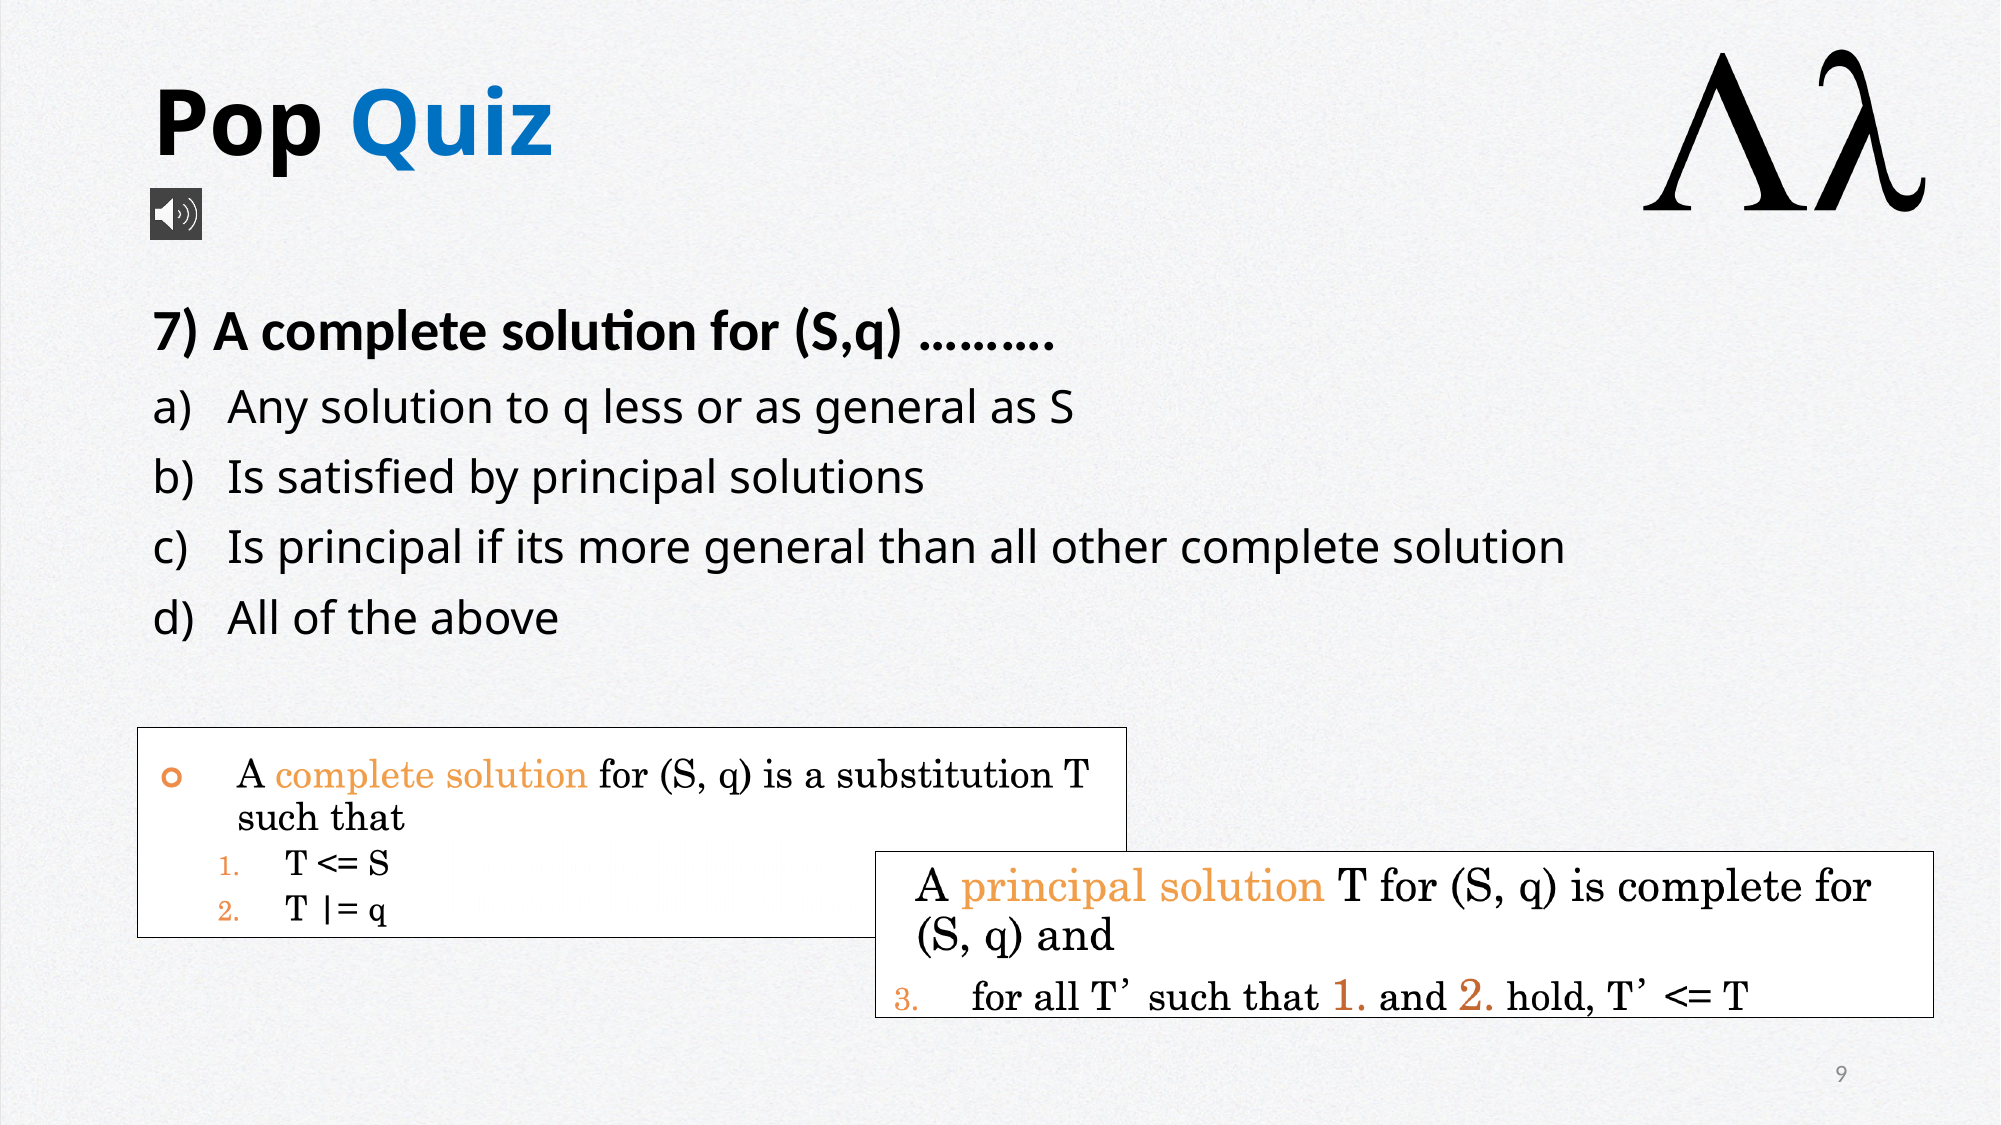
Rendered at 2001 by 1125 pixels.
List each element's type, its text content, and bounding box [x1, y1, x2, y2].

picture [0, 0, 2001, 1125]
slide_number 8 [1412, 1042, 1863, 1103]
list 7) A complete solution for (S,q) ………. Any solution to q less or as general as S Is satisfied by principal solutions Is principal if its more general than all other complete solution All of the above [137, 292, 2000, 833]
title Pop Quiz [137, 17, 1863, 235]
